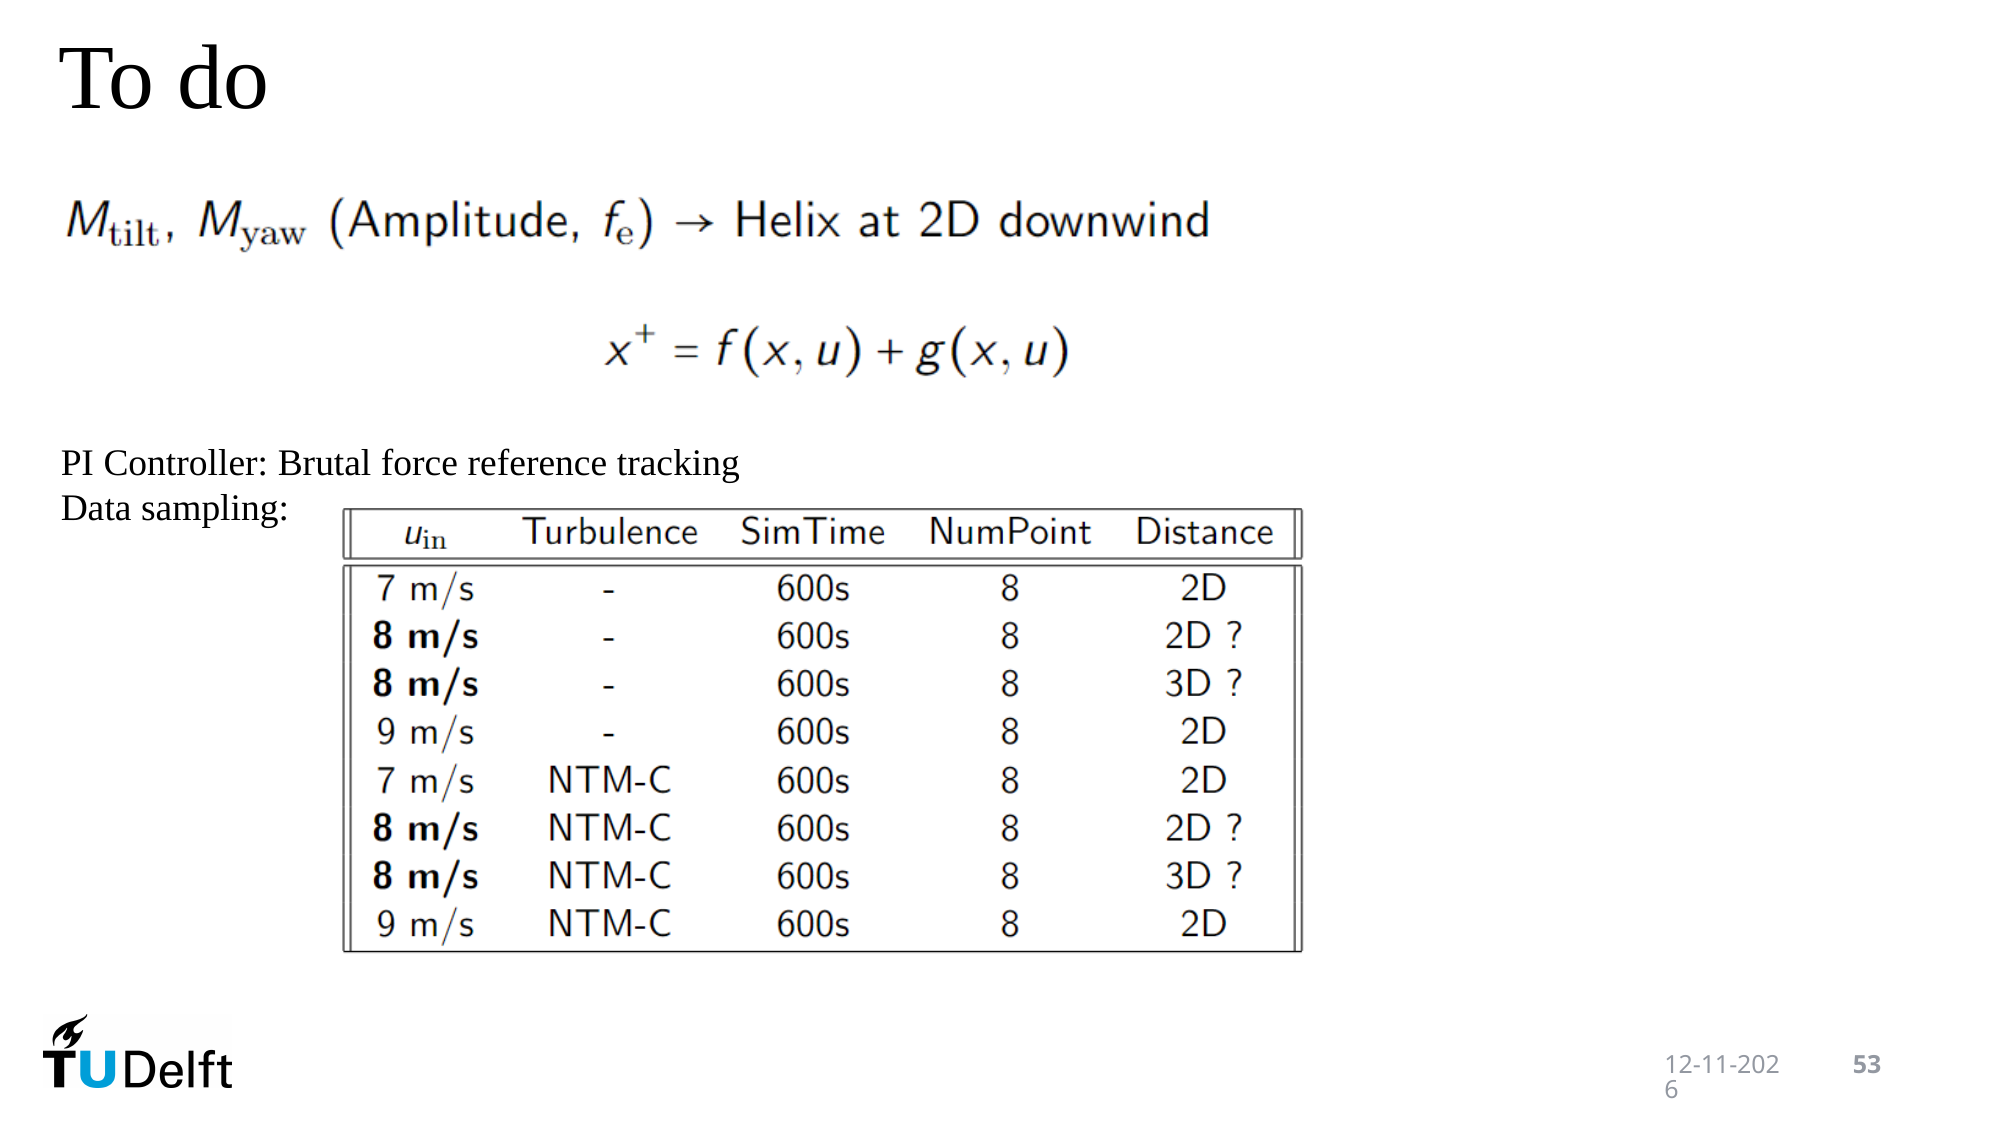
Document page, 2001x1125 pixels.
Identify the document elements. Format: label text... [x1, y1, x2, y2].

title To do [43, 18, 1769, 141]
picture [319, 490, 1318, 962]
picture [43, 163, 1241, 409]
slide_number 53 [1833, 739, 1882, 1125]
text_box PI Controller: Brutal force reference tracking Data sampling: [46, 430, 757, 536]
picture [43, 1014, 232, 1088]
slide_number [1664, 739, 1791, 1125]
